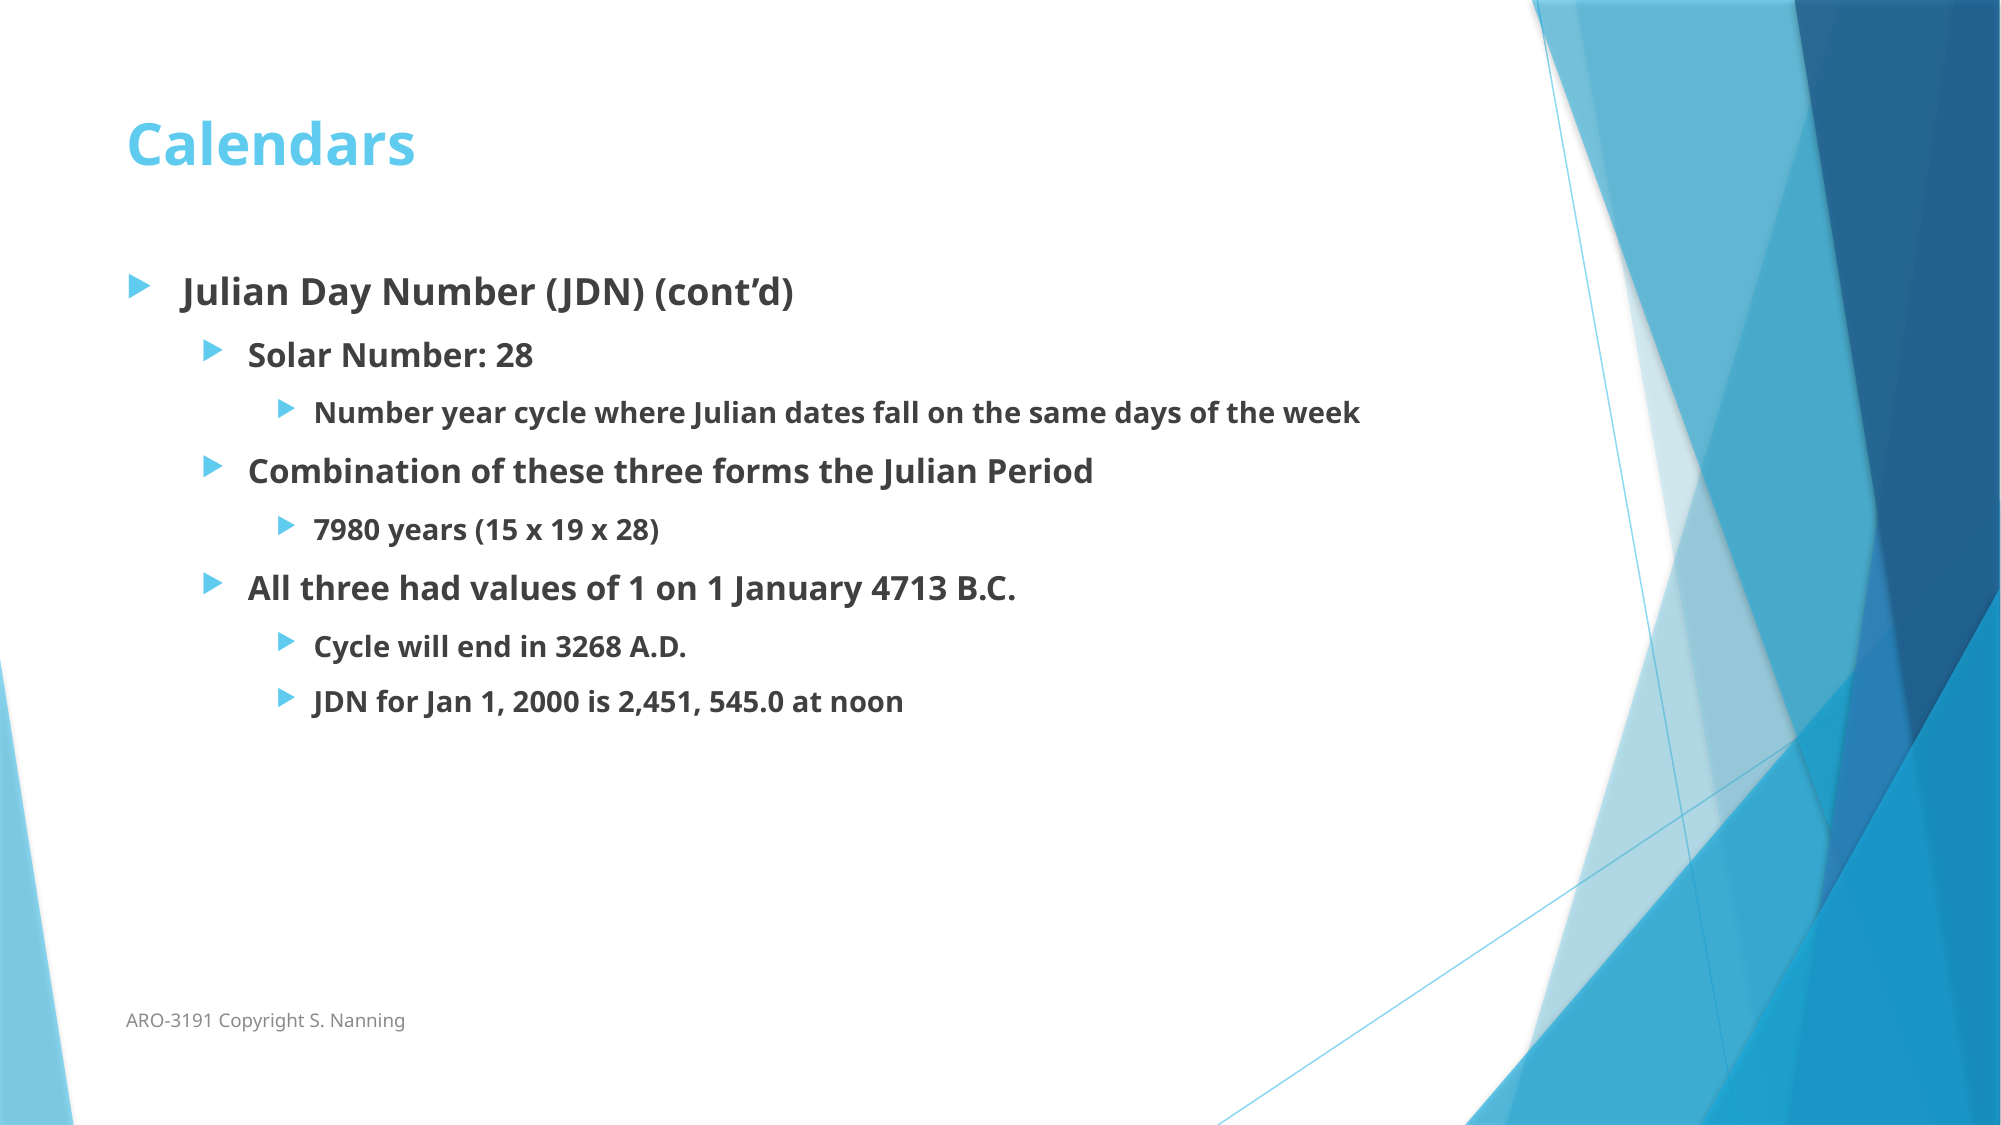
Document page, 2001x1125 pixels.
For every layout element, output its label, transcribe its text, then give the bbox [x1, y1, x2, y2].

list Julian Day Number (JDN) (cont’d) Solar Number: 28 Number year cycle where Julian dates fall on the same days of the week Combination of these three forms the Julian Period 7980 years (15 x 19 x 28) All three had values of 1 on 1 January 4713 B.C. Cycle will end in 3268 A.D. JDN for Jan 1, 2000 is 2,451, 545.0 at noon [111, 260, 1522, 963]
footer ARO-3191 Copyright S. Nanning [111, 991, 1145, 1051]
title Calendars [111, 99, 1522, 219]
